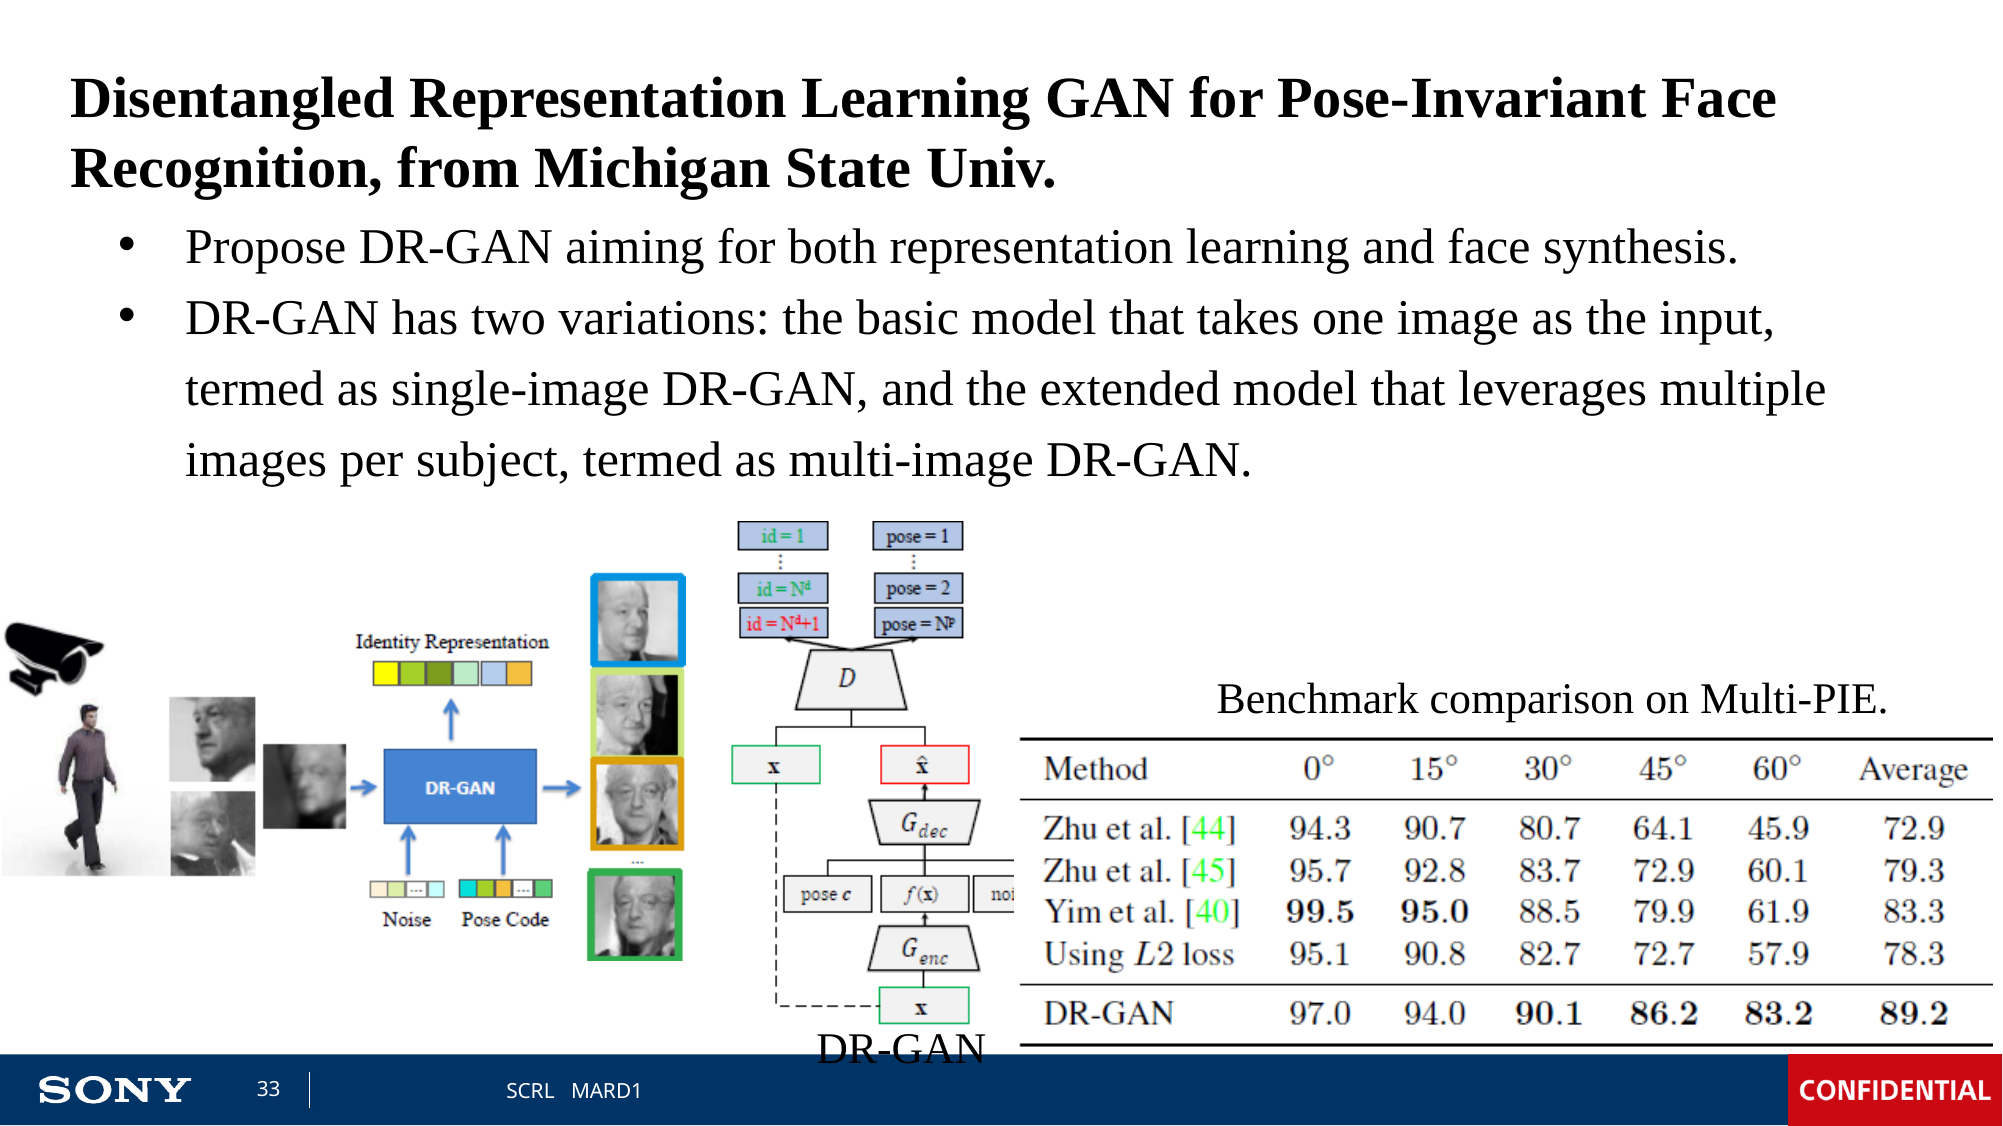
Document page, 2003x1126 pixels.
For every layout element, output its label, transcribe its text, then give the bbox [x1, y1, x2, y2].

list Propose DR-GAN aiming for both representation learning and face synthesis. DR-GAN has two variations: the basic model that takes one image as the input, termed as single-image DR-GAN, and the extended model that leverages multiple images per subject, termed as multi-image DR-GAN. [118, 202, 1884, 1051]
picture [598, 581, 678, 661]
picture [727, 521, 1993, 1050]
text_box DR-GAN [801, 1035, 1015, 1080]
picture [2, 567, 686, 961]
title Disentangled Representation Learning GAN for Pose-Invariant Face Recognition, from Michigan State Univ. [70, 59, 1931, 148]
picture [1788, 1054, 2003, 1126]
footer SCRL MARD1 [491, 1070, 1301, 1106]
picture [29, 1069, 202, 1113]
text_box Benchmark comparison on Multi-PIE. [1113, 662, 1993, 730]
